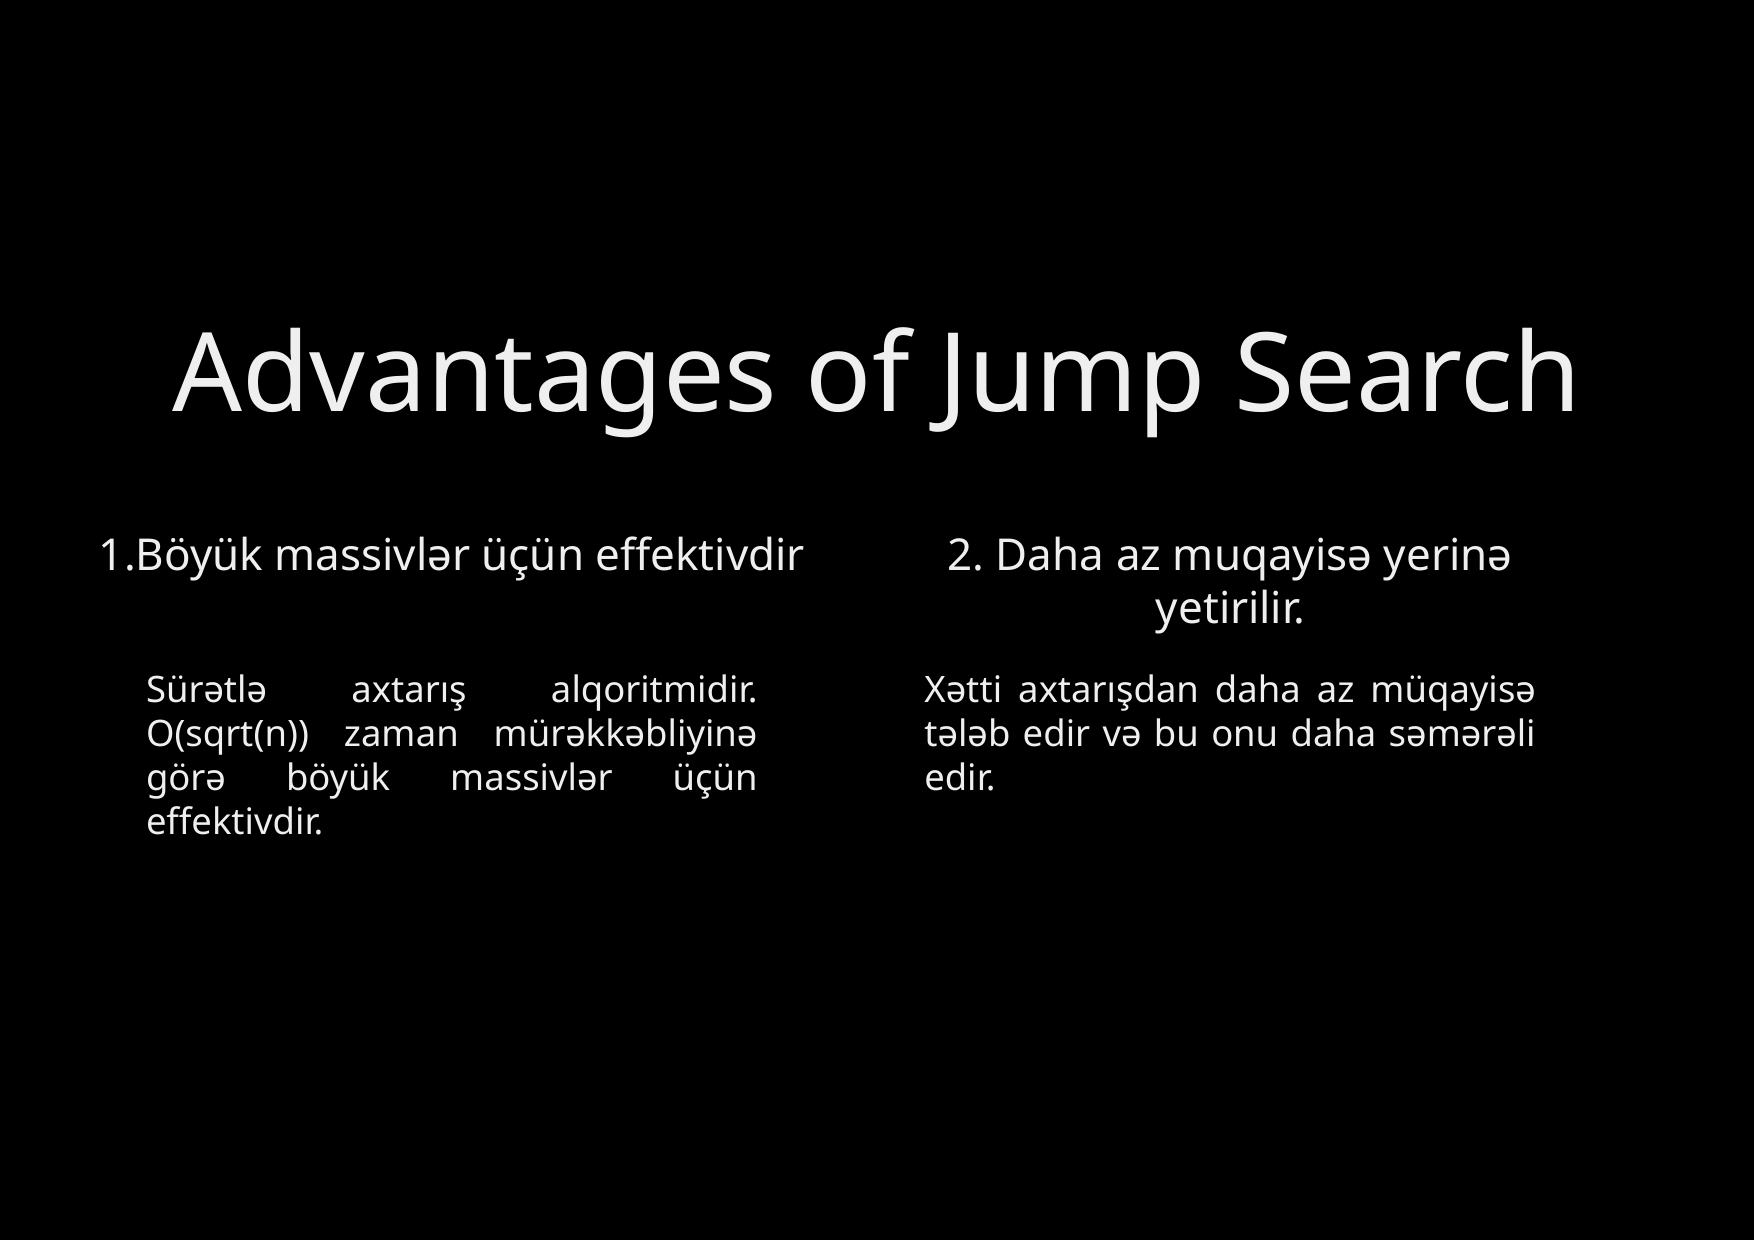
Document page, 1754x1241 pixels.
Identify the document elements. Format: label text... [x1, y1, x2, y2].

text_box Advantages of Jump Search [98, 301, 1656, 433]
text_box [876, 526, 1585, 799]
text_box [98, 526, 807, 799]
